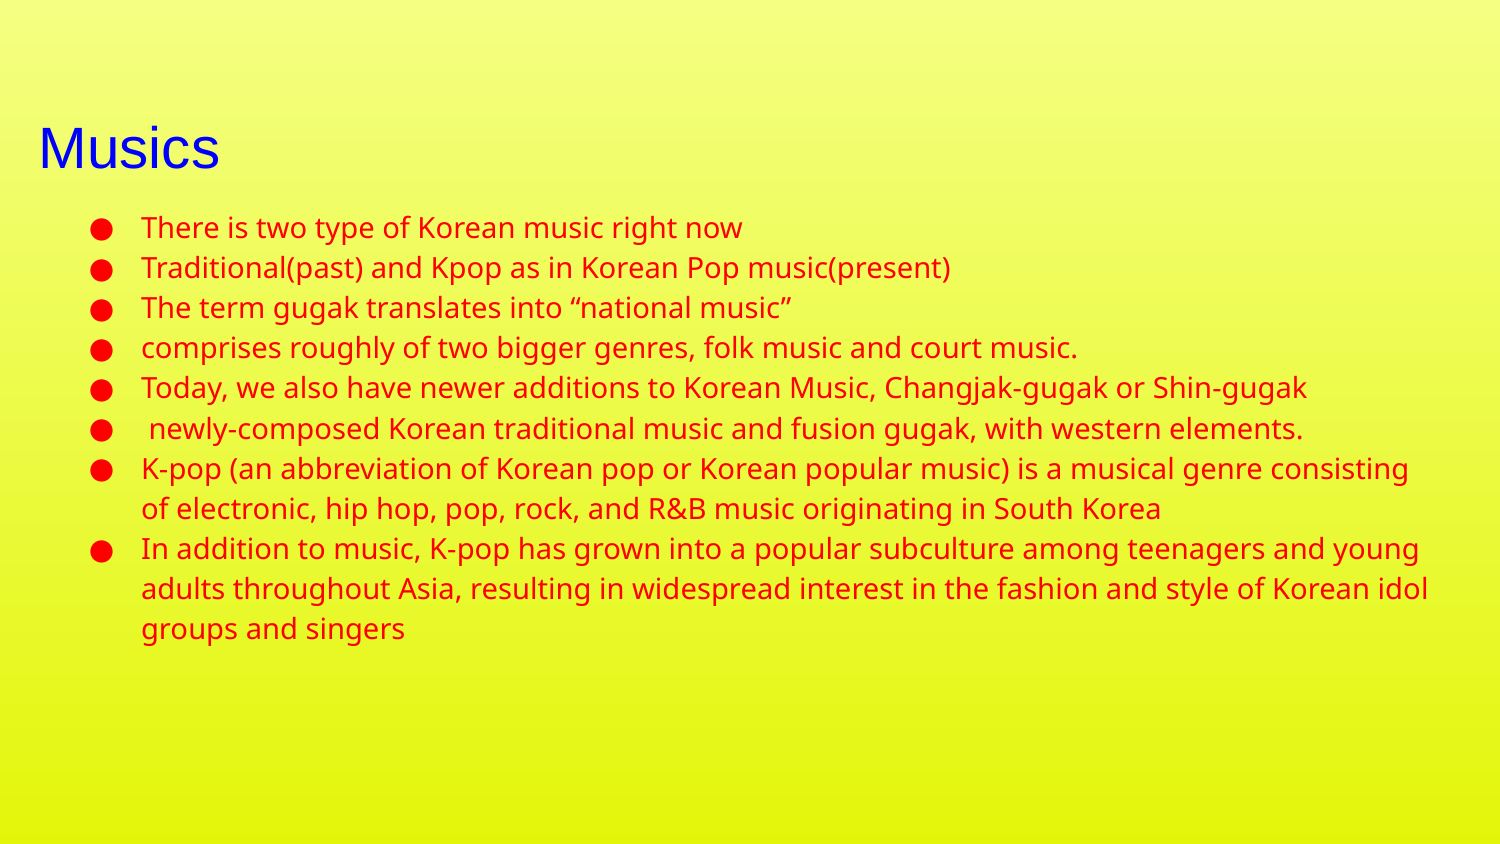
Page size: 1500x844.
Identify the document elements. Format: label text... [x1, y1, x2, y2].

list There is two type of Korean music right now Traditional(past) and Kpop as in Korean Pop music(present) The term gugak translates into “national music” comprises roughly of two bigger genres, folk music and court music. Today, we also have newer additions to Korean Music, Changjak-gugak or Shin-gugak newly-composed Korean traditional music and fusion gugak, with western elements. K-pop (an abbreviation of Korean pop or Korean popular music) is a musical genre consisting of electronic, hip hop, pop, rock, and R&B music originating in South Korea In addition to music, K-pop has grown into a popular subculture among teenagers and young adults throughout Asia, resulting in widespread interest in the fashion and style of Korean idol groups and singers [51, 189, 1449, 750]
title Musics [23, 95, 1422, 189]
